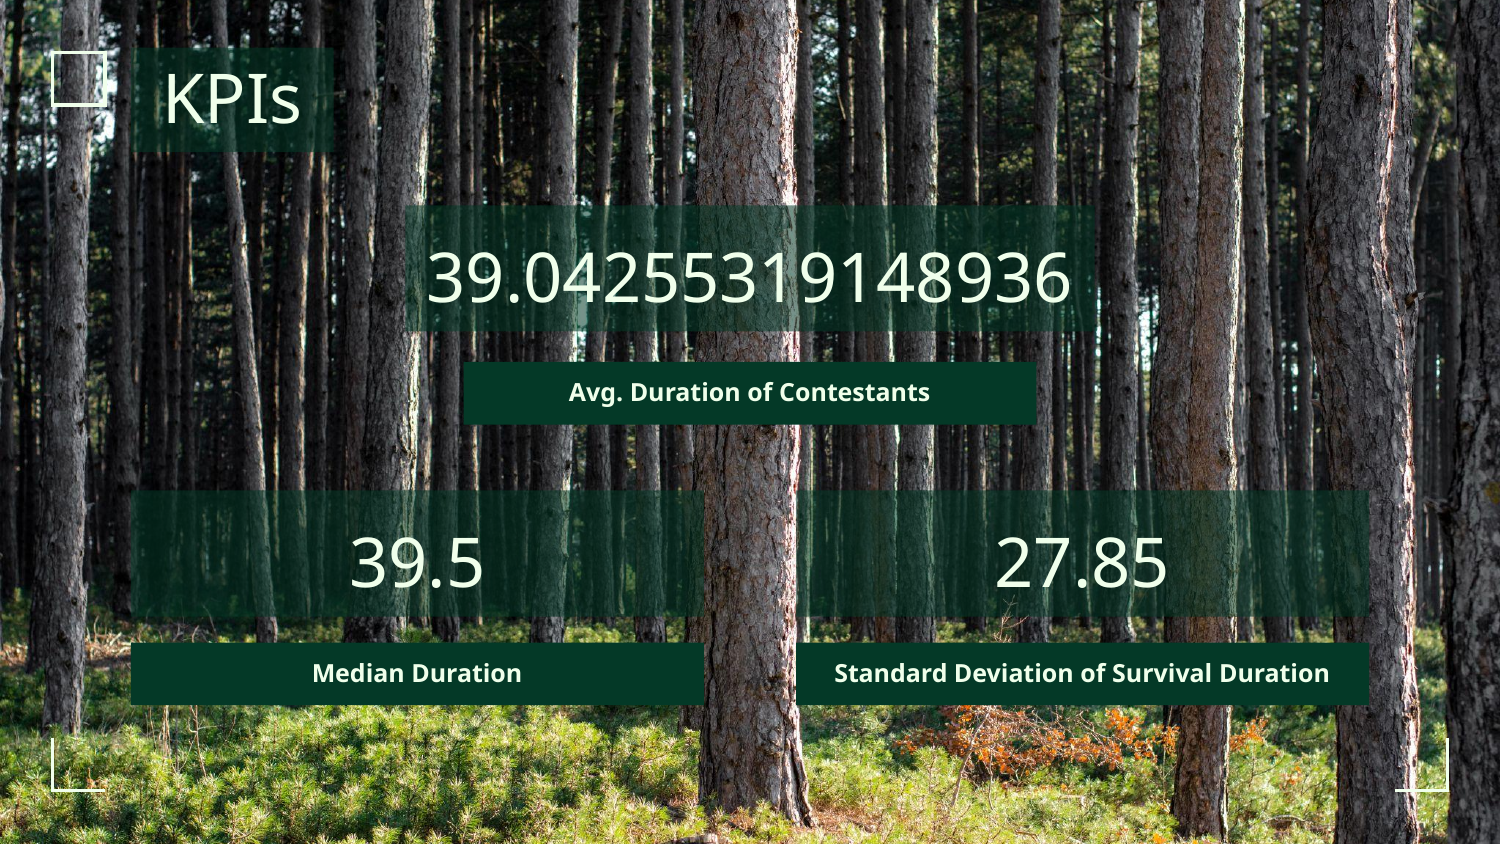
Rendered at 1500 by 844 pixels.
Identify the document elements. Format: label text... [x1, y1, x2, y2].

subtitle Avg. Duration of Contestants [463, 361, 1037, 425]
title 39.5 [130, 490, 704, 617]
subtitle Median Duration [130, 642, 704, 706]
title KPIs [130, 47, 334, 153]
subtitle Standard Deviation of Survival Duration [796, 642, 1370, 706]
title 39.04255319148936 [405, 205, 1095, 332]
title 27.85 [796, 490, 1370, 617]
picture [0, 0, 1500, 844]
